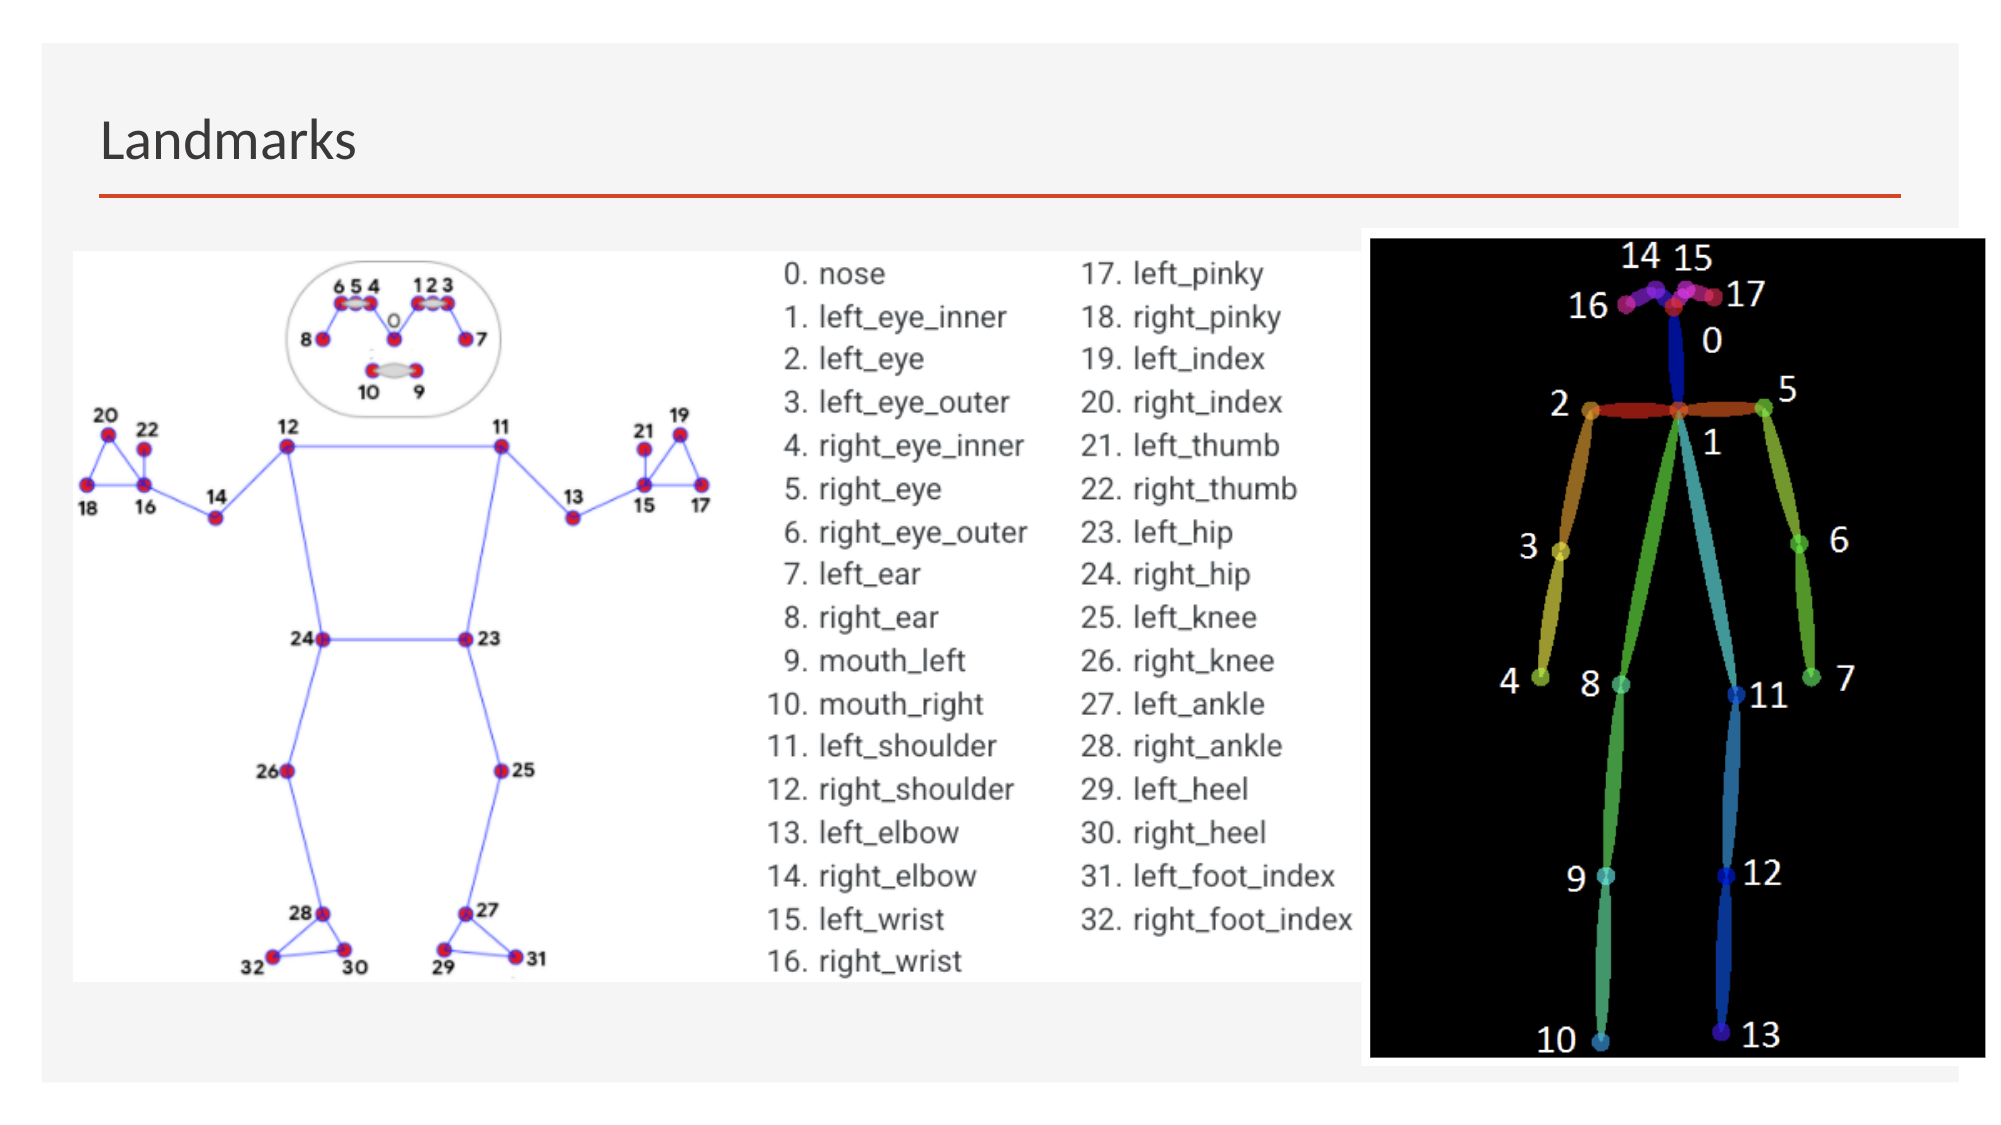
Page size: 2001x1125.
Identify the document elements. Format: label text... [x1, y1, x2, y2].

picture [73, 228, 2000, 1066]
title Landmarks [85, 73, 1214, 179]
